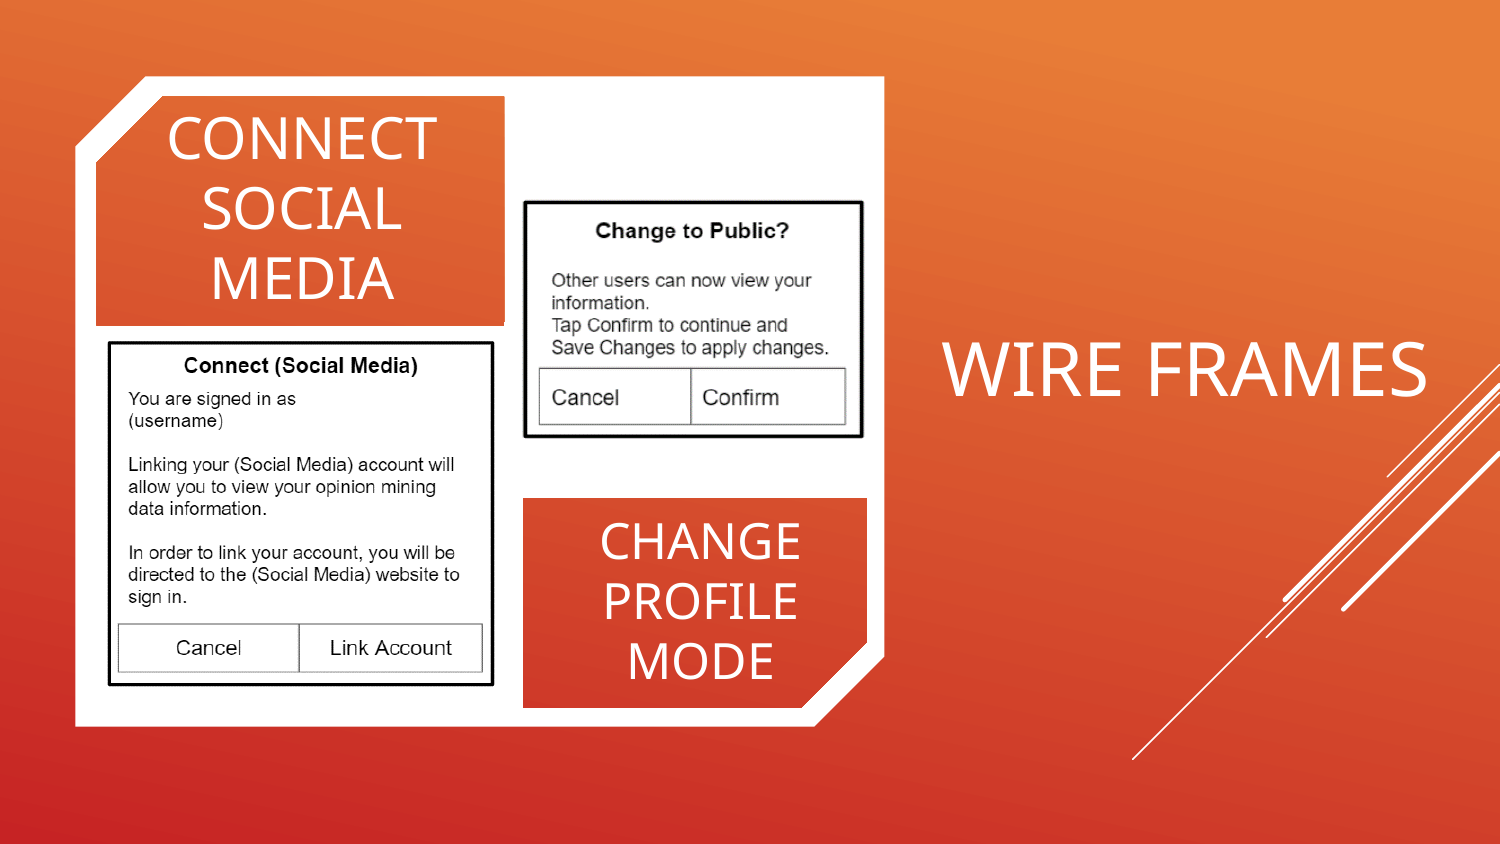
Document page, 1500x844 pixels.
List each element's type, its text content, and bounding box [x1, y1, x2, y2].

text_box [0, 0, 1500, 844]
text_box Connect social media [115, 103, 488, 319]
text_box [521, 697, 814, 710]
text_box [74, 75, 886, 729]
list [520, 196, 867, 444]
text_box [95, 95, 506, 327]
text_box Change profile mode [508, 487, 894, 697]
picture [105, 339, 498, 690]
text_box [1132, 364, 1500, 760]
title Wire frames [926, 278, 1489, 419]
